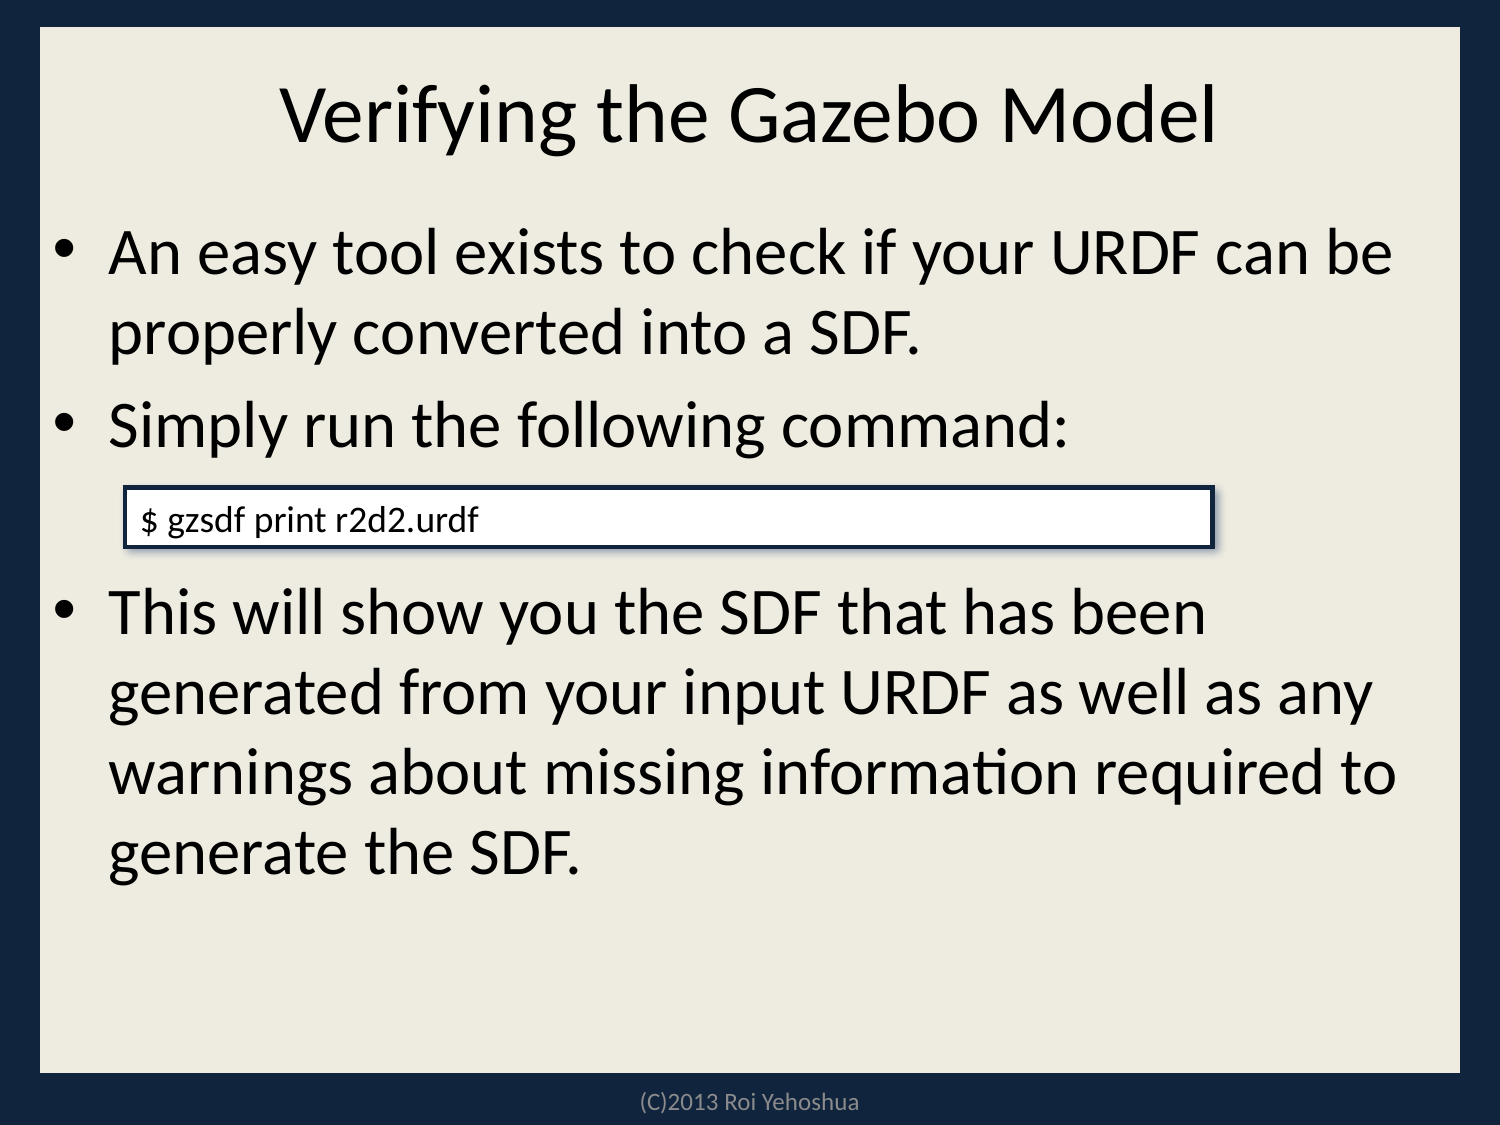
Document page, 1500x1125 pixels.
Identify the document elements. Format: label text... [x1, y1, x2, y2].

text_box $ gzsdf print r2d2.urdf [125, 487, 1213, 548]
title Verifying the Gazebo Model [37, 31, 1463, 188]
list An easy tool exists to check if your URDF can be properly converted into a SDF. Simply run the following command: This will show you the SDF that has been generated from your input URDF as well as any warnings about missing information required to generate the SDF. [37, 200, 1463, 1080]
footer (C)2013 Roi Yehoshua [512, 1074, 988, 1125]
